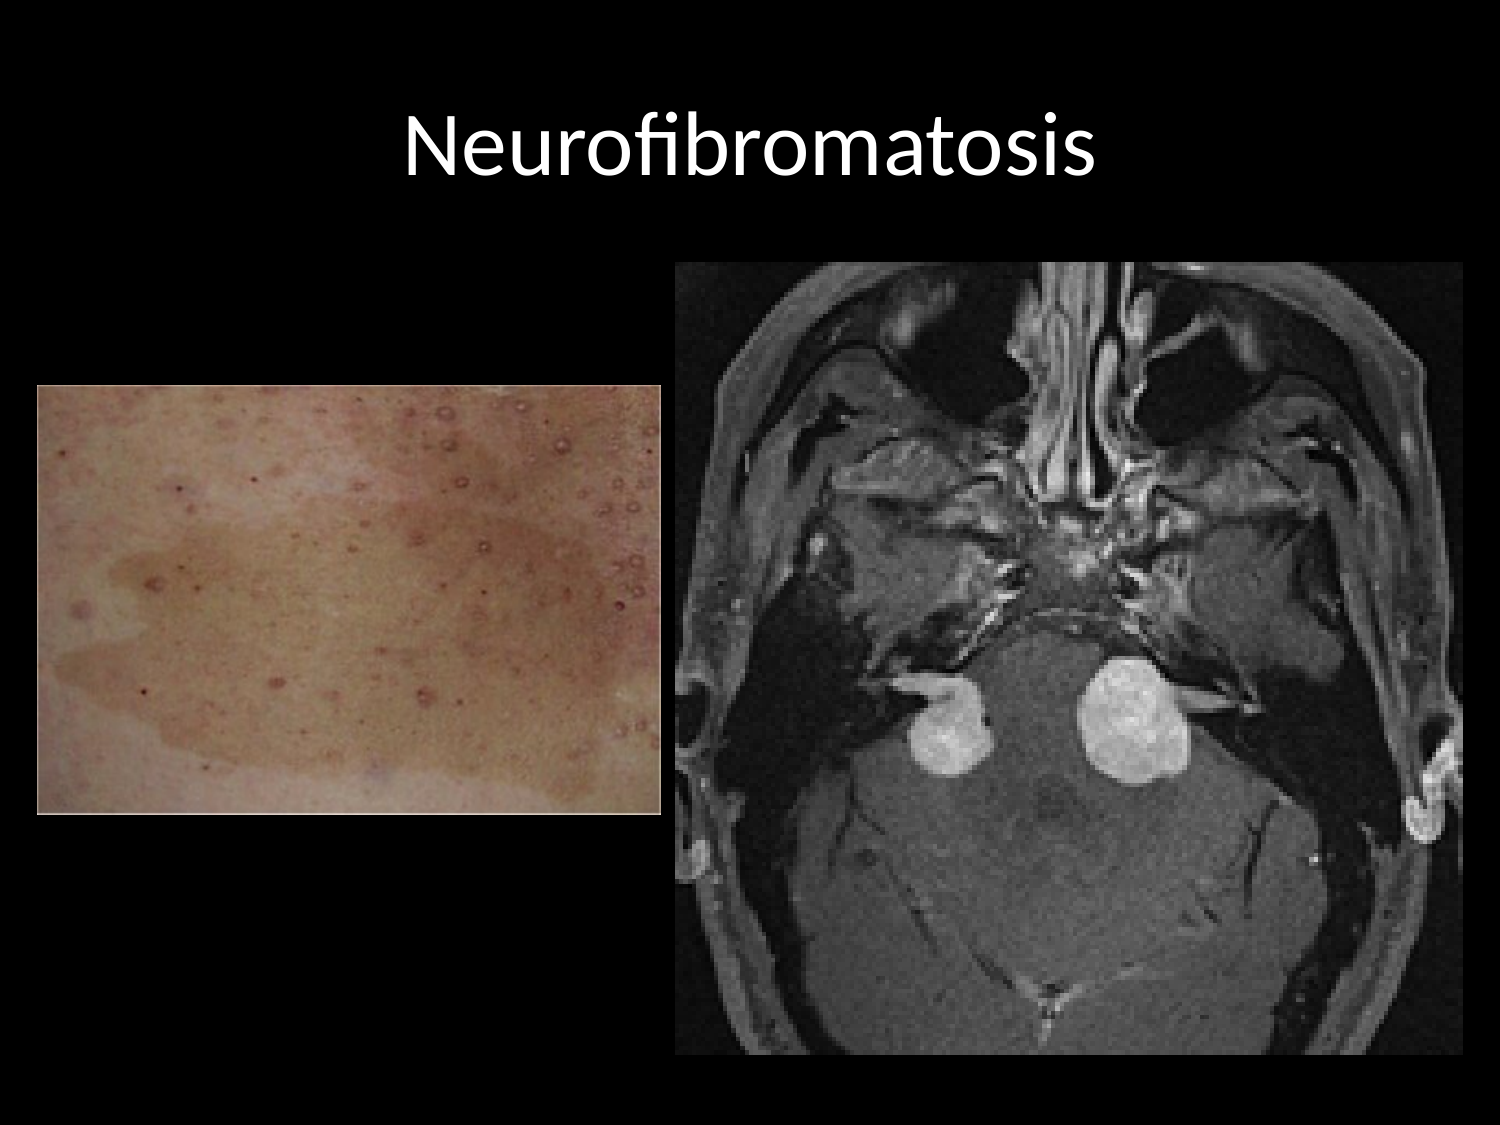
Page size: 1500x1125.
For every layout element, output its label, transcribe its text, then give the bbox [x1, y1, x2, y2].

picture [37, 384, 662, 815]
title Neurofibromatosis [75, 45, 1425, 233]
picture [674, 262, 1463, 1055]
